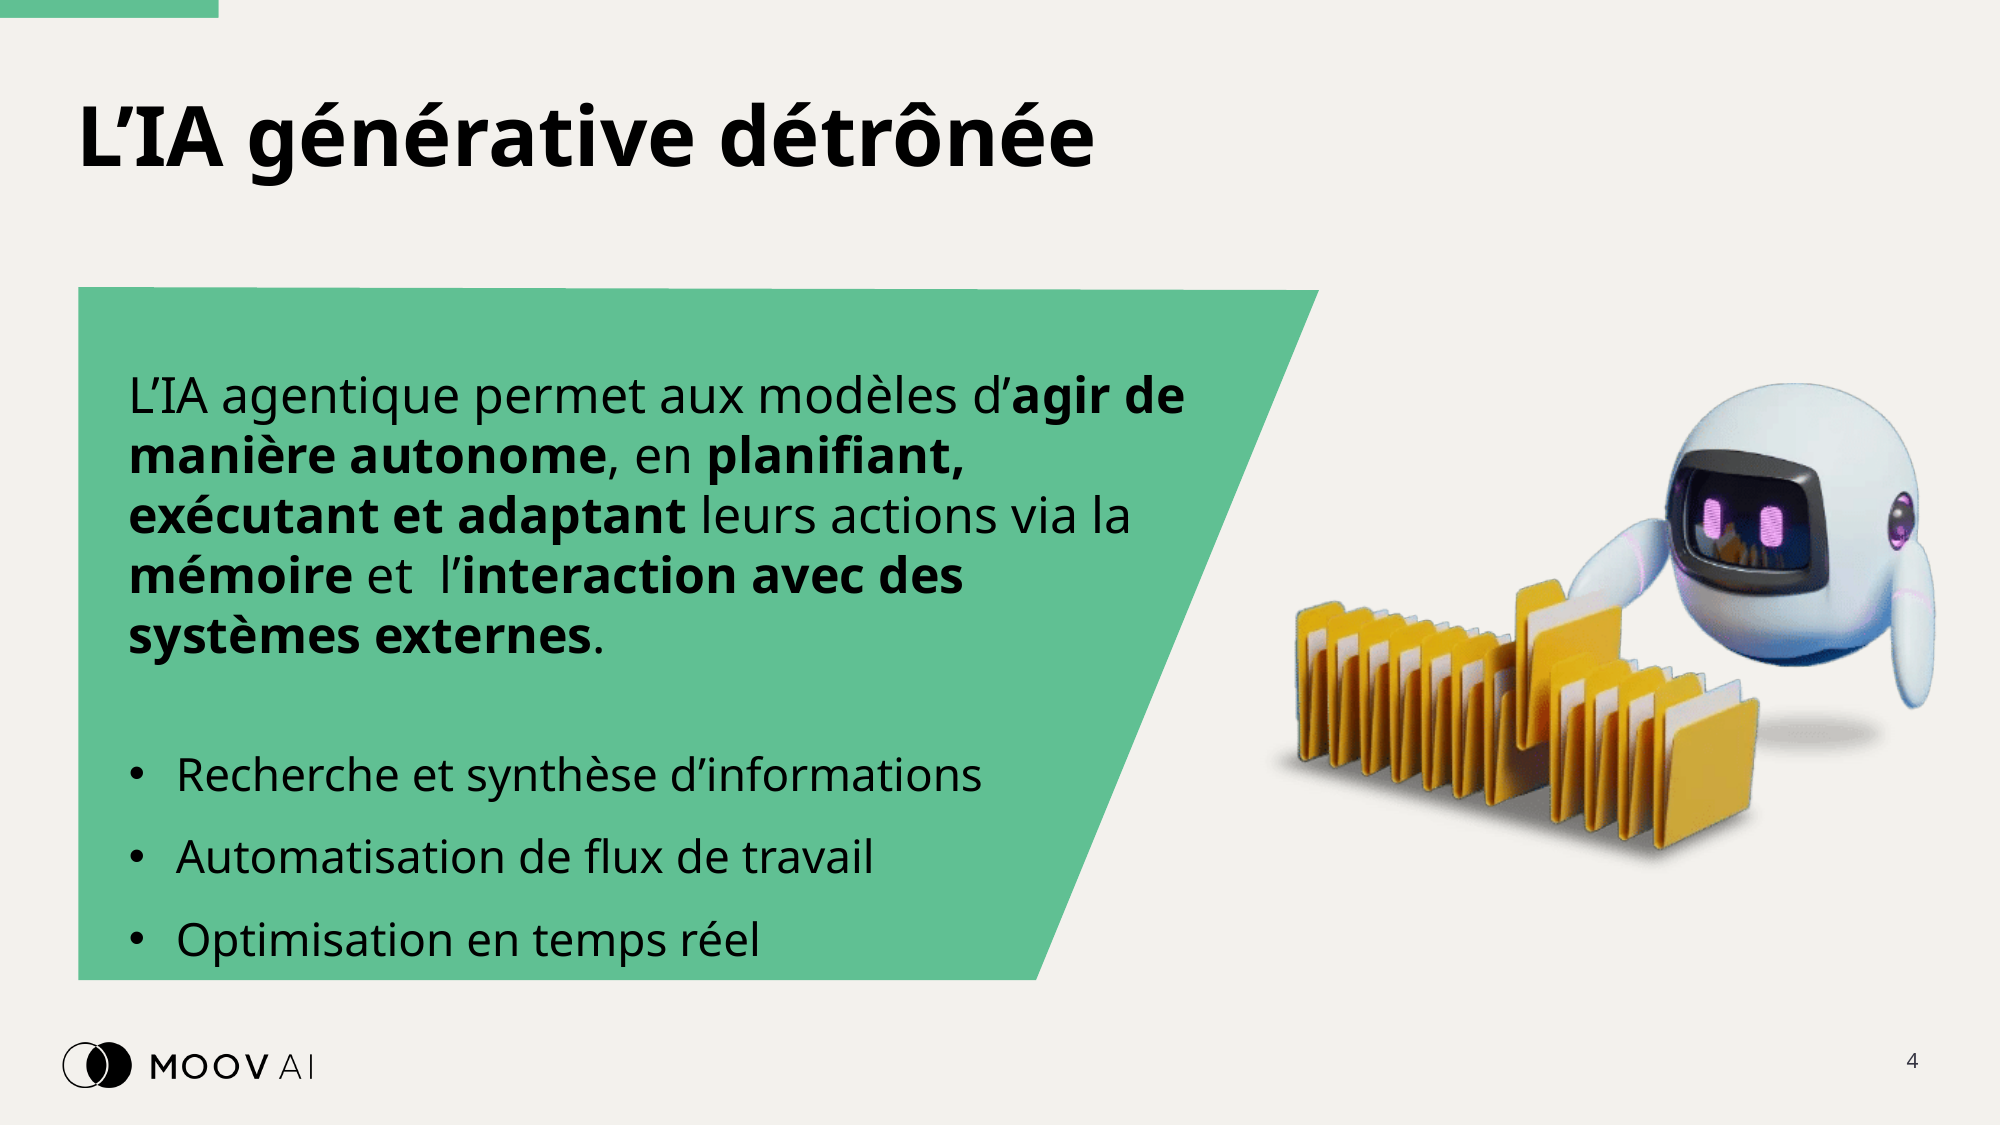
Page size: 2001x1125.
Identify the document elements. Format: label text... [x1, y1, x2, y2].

text_box L’IA agentique permet aux modèles d’agir de manière autonome, en planifiant, exécutant et adaptant leurs actions via la mémoire et l’interaction avec des systèmes externes. Recherche et synthèse d’informations Automatisation de flux de travail Optimisation en temps réel [114, 355, 1216, 973]
title L’IA générative détrônée [60, 88, 1939, 190]
picture [60, 1042, 314, 1088]
slide_number 4 [1887, 1041, 1938, 1082]
text_box [77, 286, 1321, 982]
picture [1251, 383, 1938, 881]
